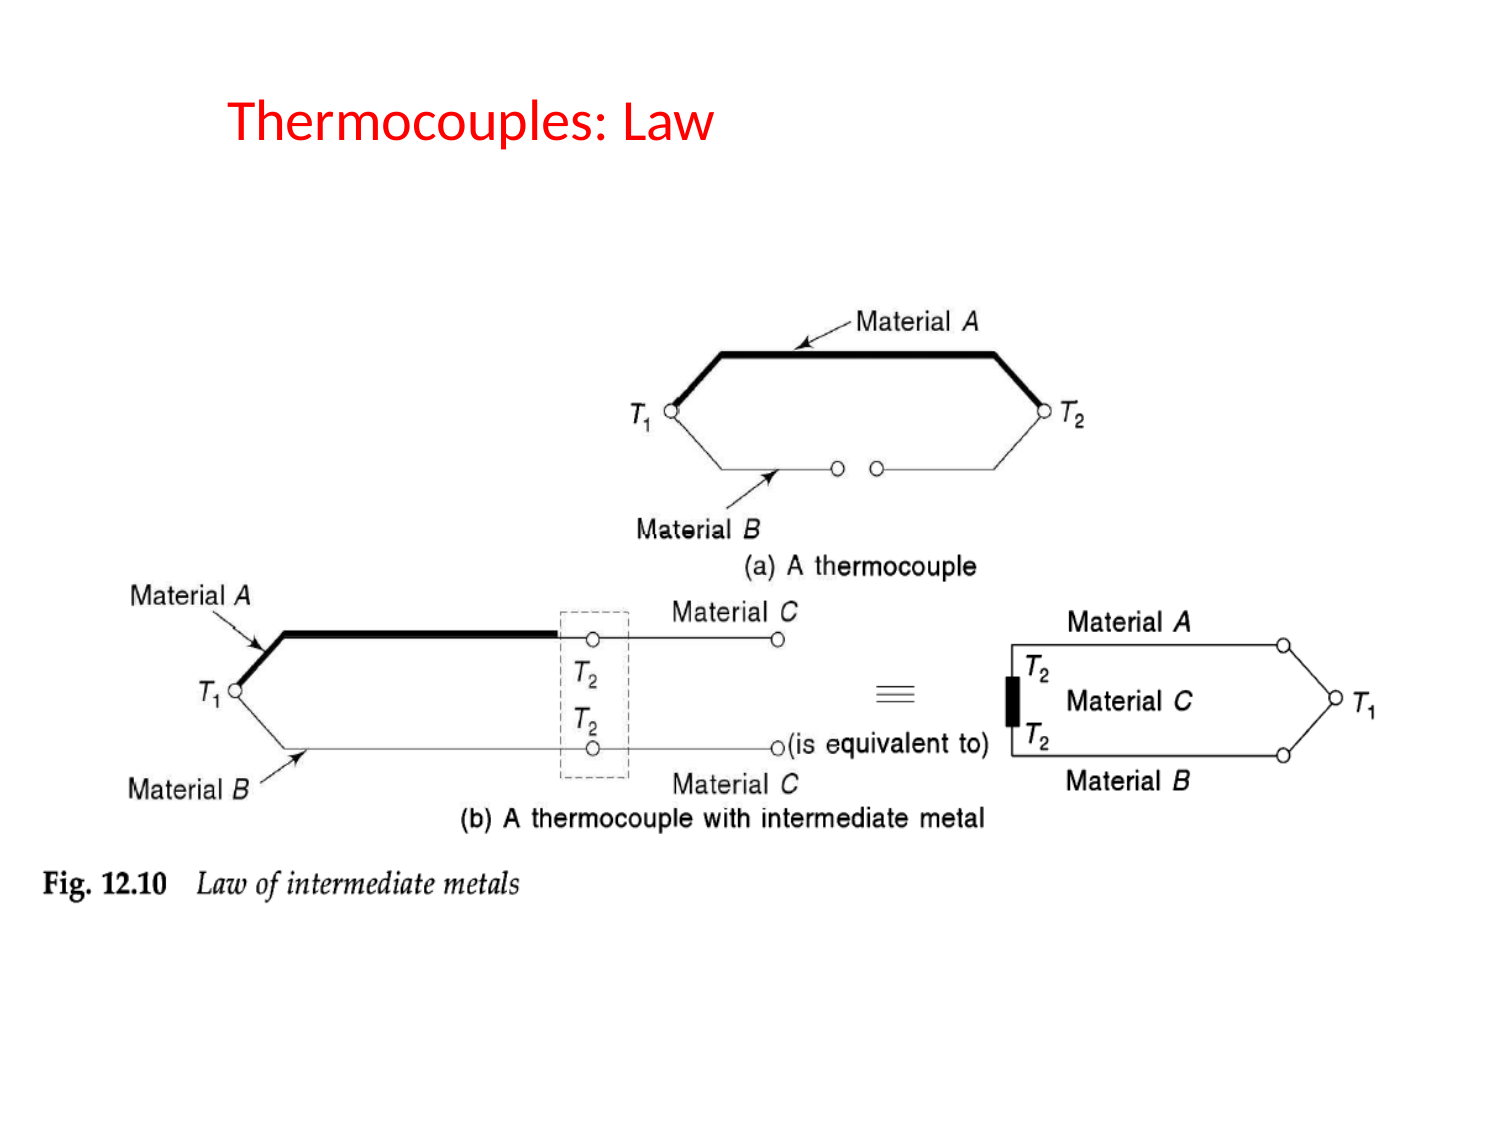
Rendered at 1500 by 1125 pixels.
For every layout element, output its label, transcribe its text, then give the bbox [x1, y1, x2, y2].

picture [24, 293, 1388, 913]
text_box Thermocouples: Law [212, 75, 963, 160]
